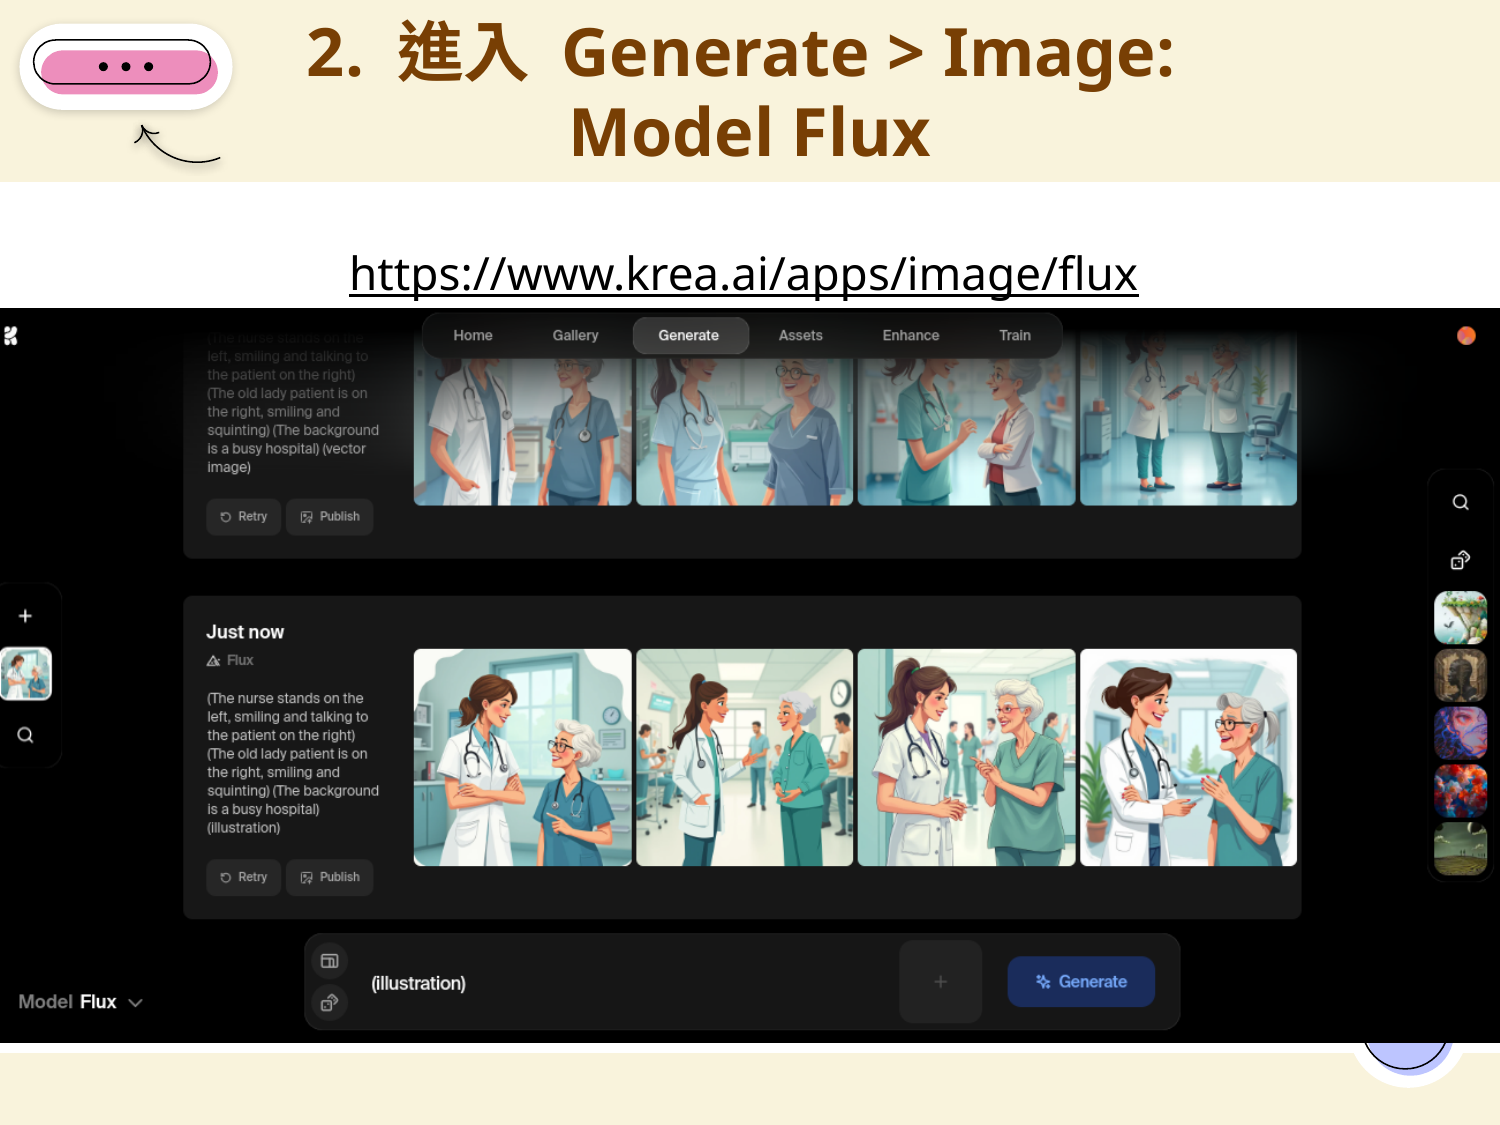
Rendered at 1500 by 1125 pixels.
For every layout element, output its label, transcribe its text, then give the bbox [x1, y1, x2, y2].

list https://www.krea.ai/apps/image/flux [117, 220, 1383, 307]
picture [0, 308, 1500, 1043]
slide_number ‹#› [1363, 1051, 1454, 1071]
title 2. 進入 Generate > Image: Model Flux [232, 23, 1268, 171]
